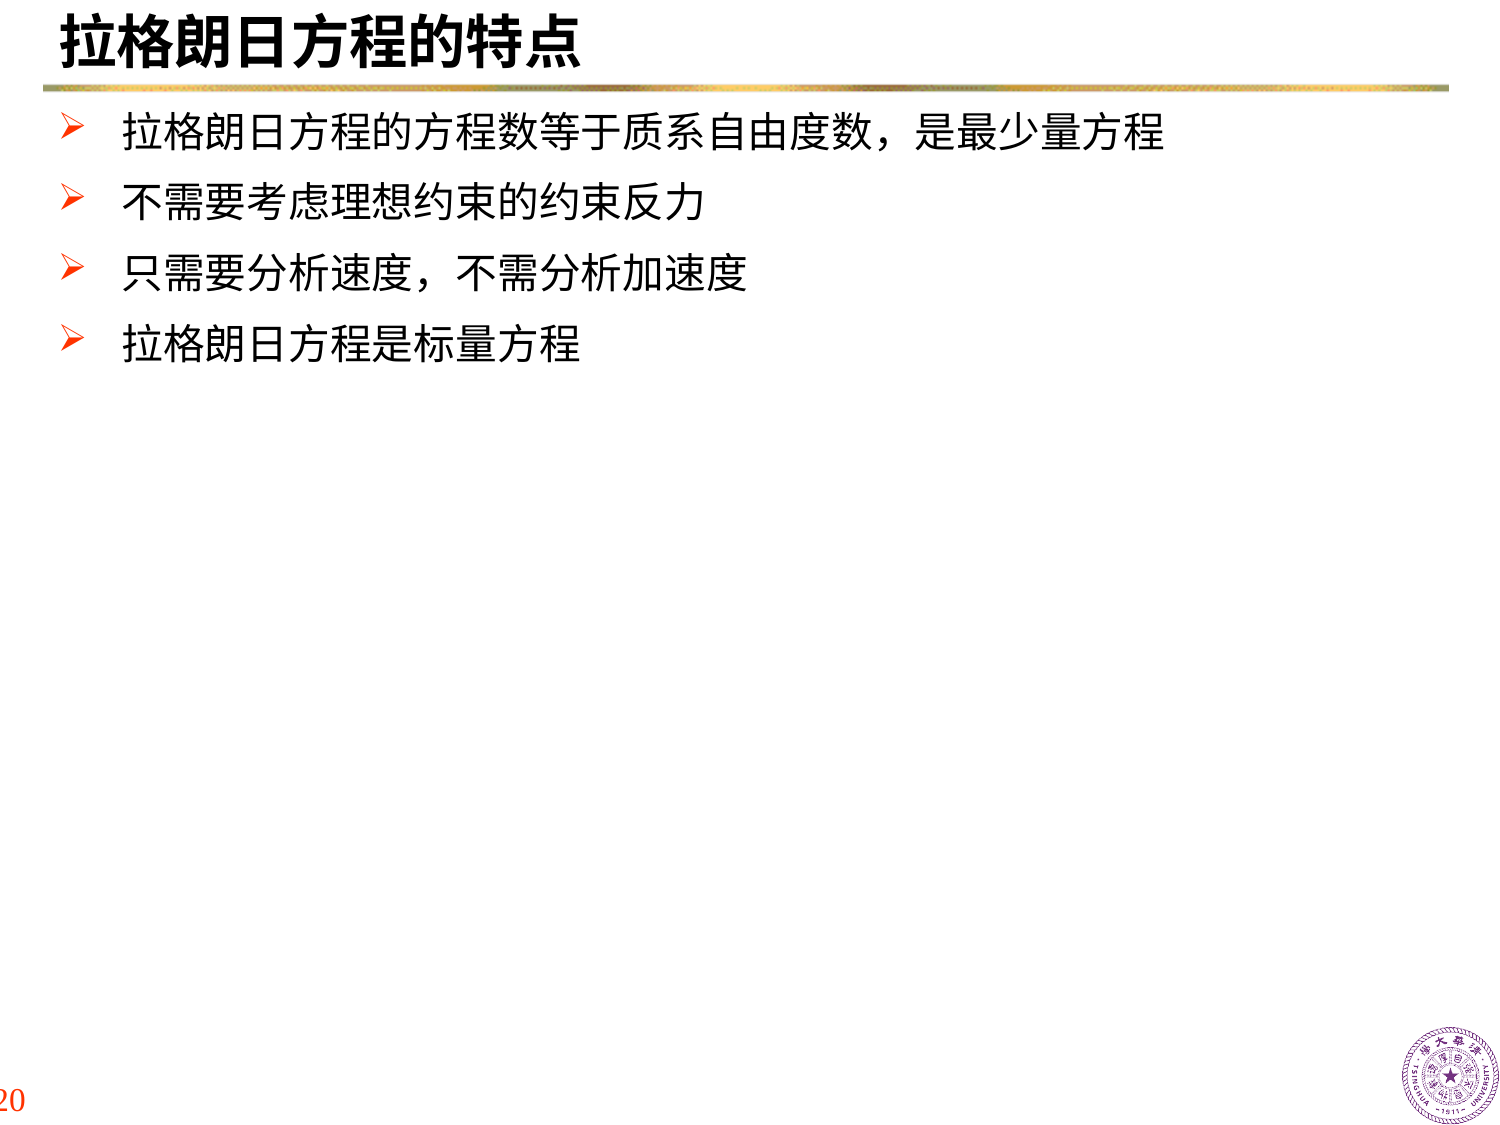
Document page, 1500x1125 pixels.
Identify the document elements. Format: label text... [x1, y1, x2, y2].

text_box 拉格朗日方程的方程数等于质系自由度数，是最少量方程 不需要考虑理想约束的约束反力 只需要分析速度，不需分析加速度 拉格朗日方程是标量方程 [43, 97, 1445, 376]
picture [1401, 1026, 1500, 1125]
picture [43, 79, 1449, 102]
title 拉格朗日方程的特点 [42, 2, 1450, 79]
